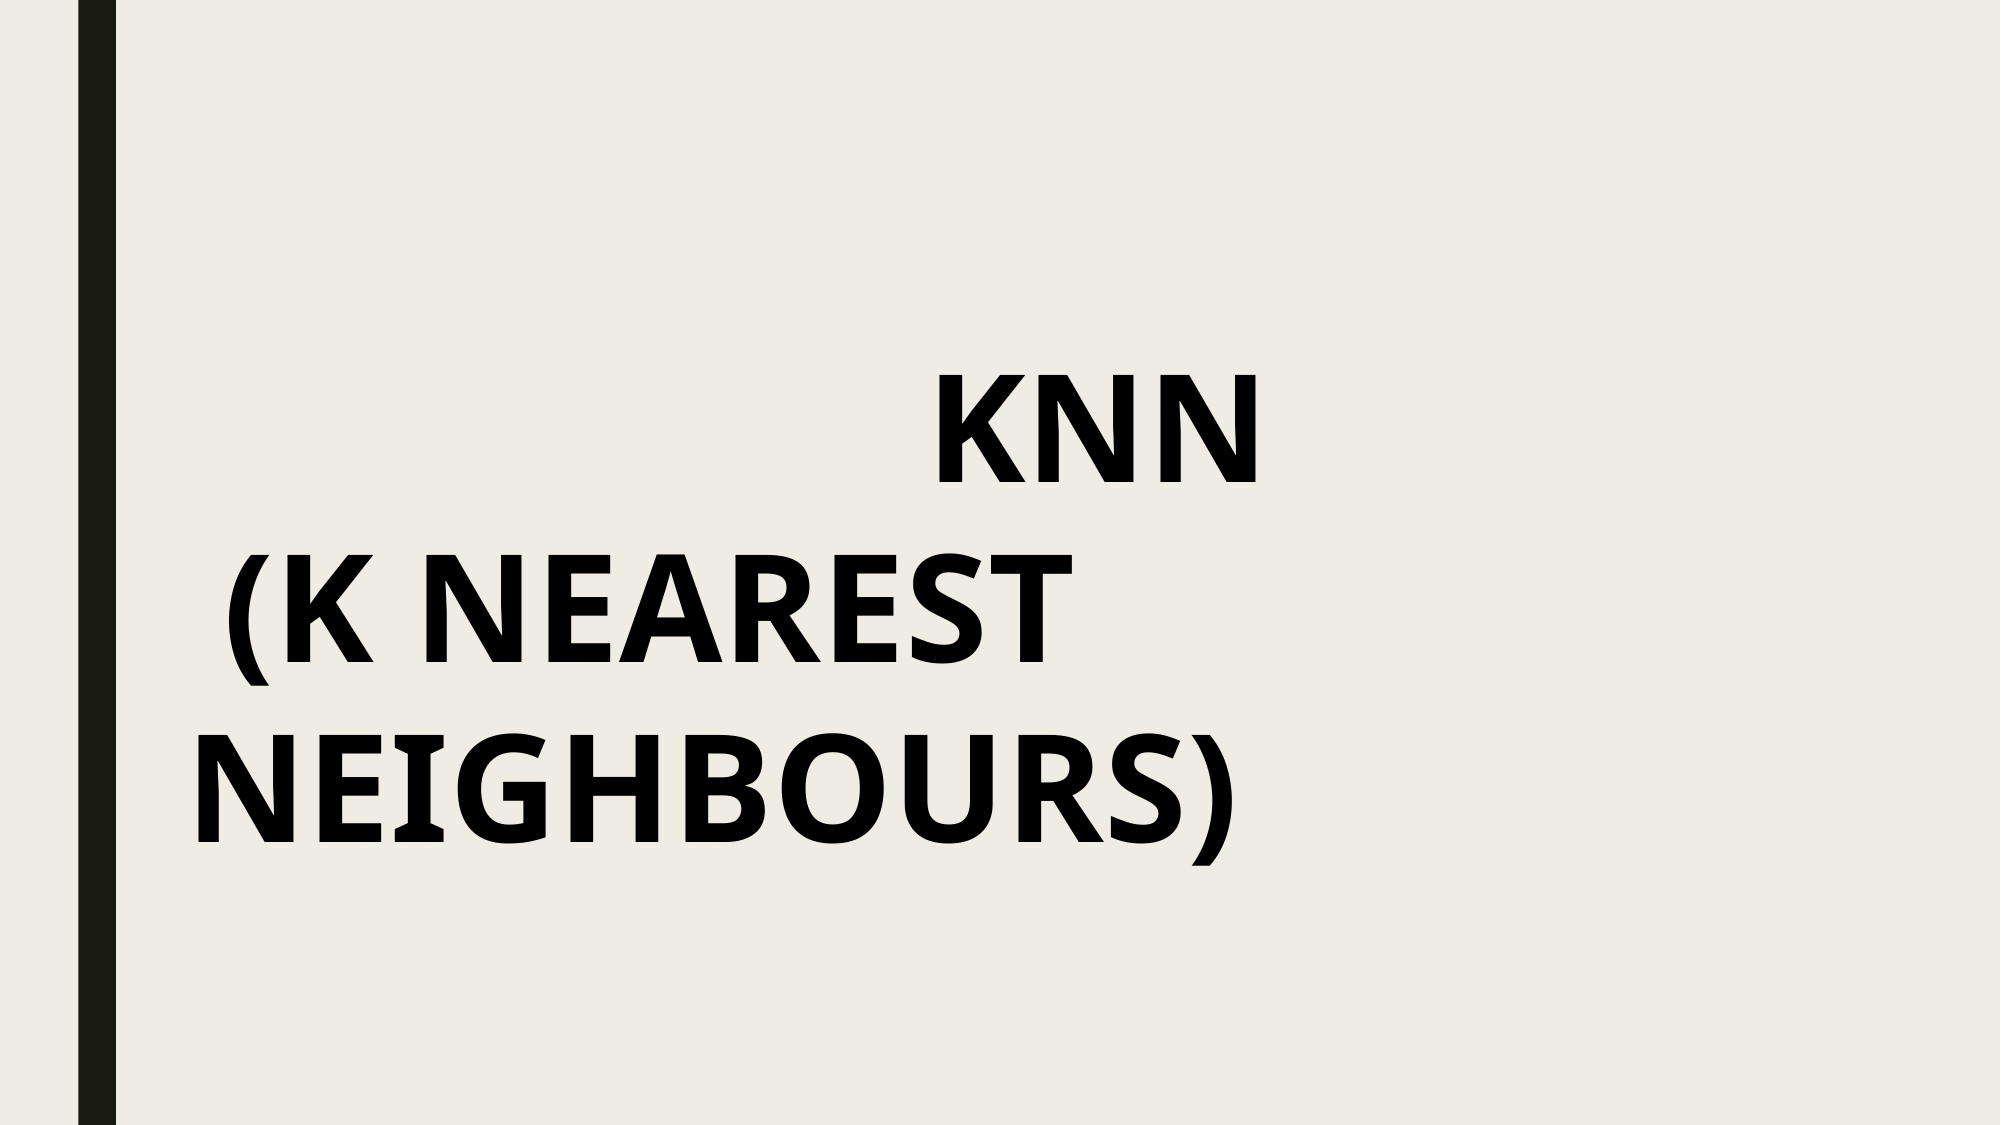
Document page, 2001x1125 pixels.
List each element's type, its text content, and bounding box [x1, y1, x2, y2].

text_box KNN (K NEAREST NEIGHBOURS) [170, 324, 2000, 880]
